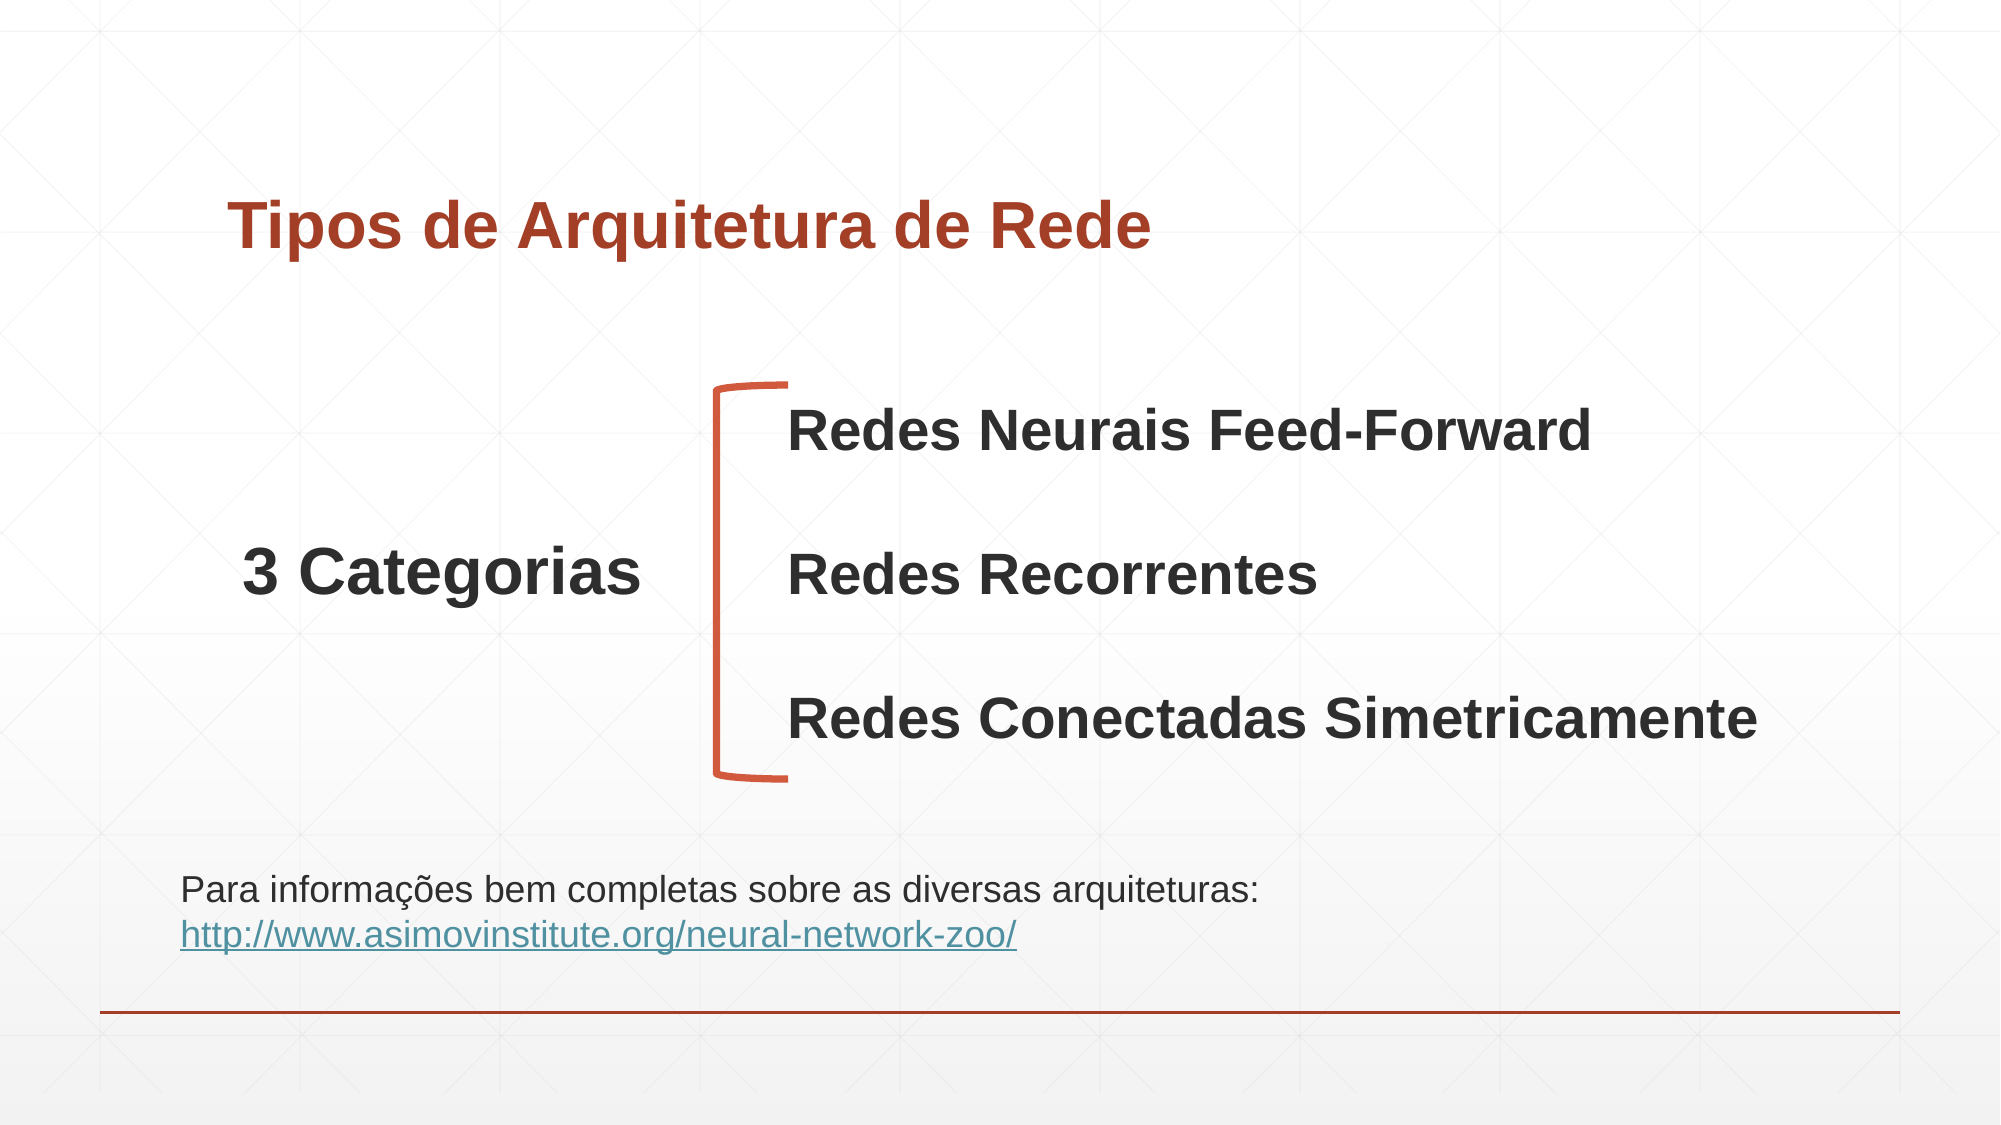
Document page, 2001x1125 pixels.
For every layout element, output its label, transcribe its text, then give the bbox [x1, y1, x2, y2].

text_box [715, 384, 789, 780]
list Redes Neurais Feed-Forward 3 Categorias Redes Recorrentes Redes Conectadas Simetricamente [172, 269, 1870, 849]
title Tipos de Arquitetura de Rede [212, 82, 1788, 269]
text_box Para informações bem completas sobre as diversas arquiteturas: http://www.asimovinstitute.org/neural-network-zoo/ [165, 857, 1379, 963]
